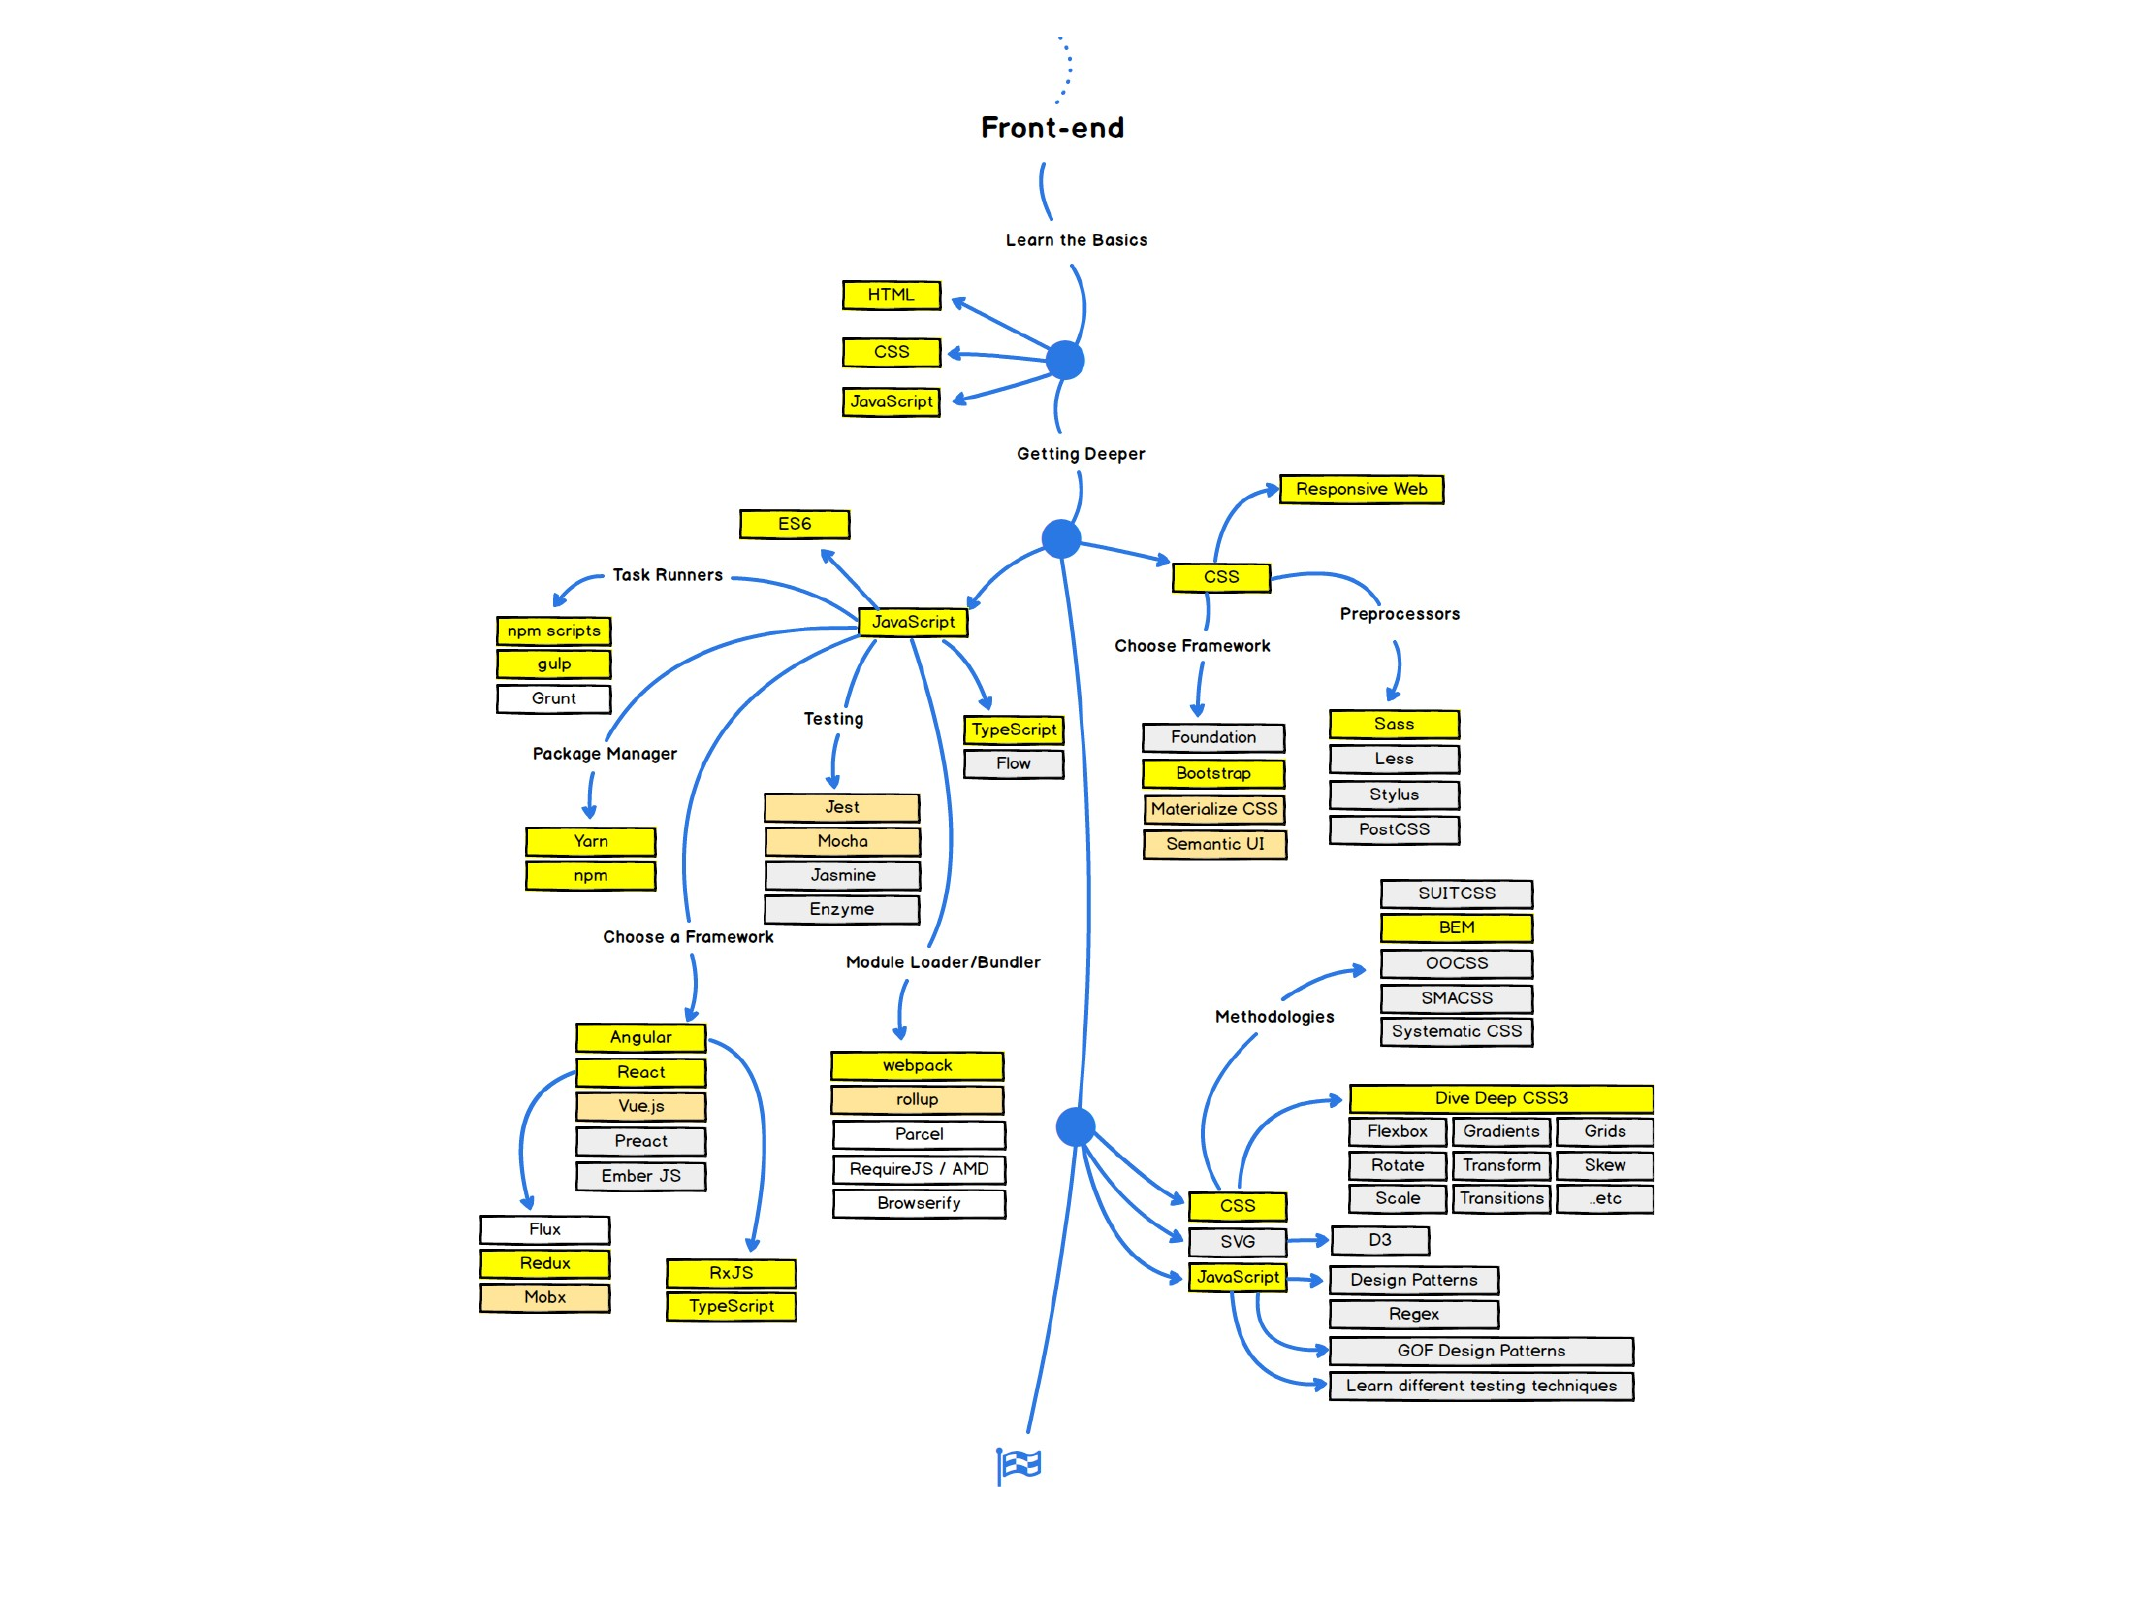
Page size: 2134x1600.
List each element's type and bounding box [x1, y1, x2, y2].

text_box [479, 37, 1655, 1487]
